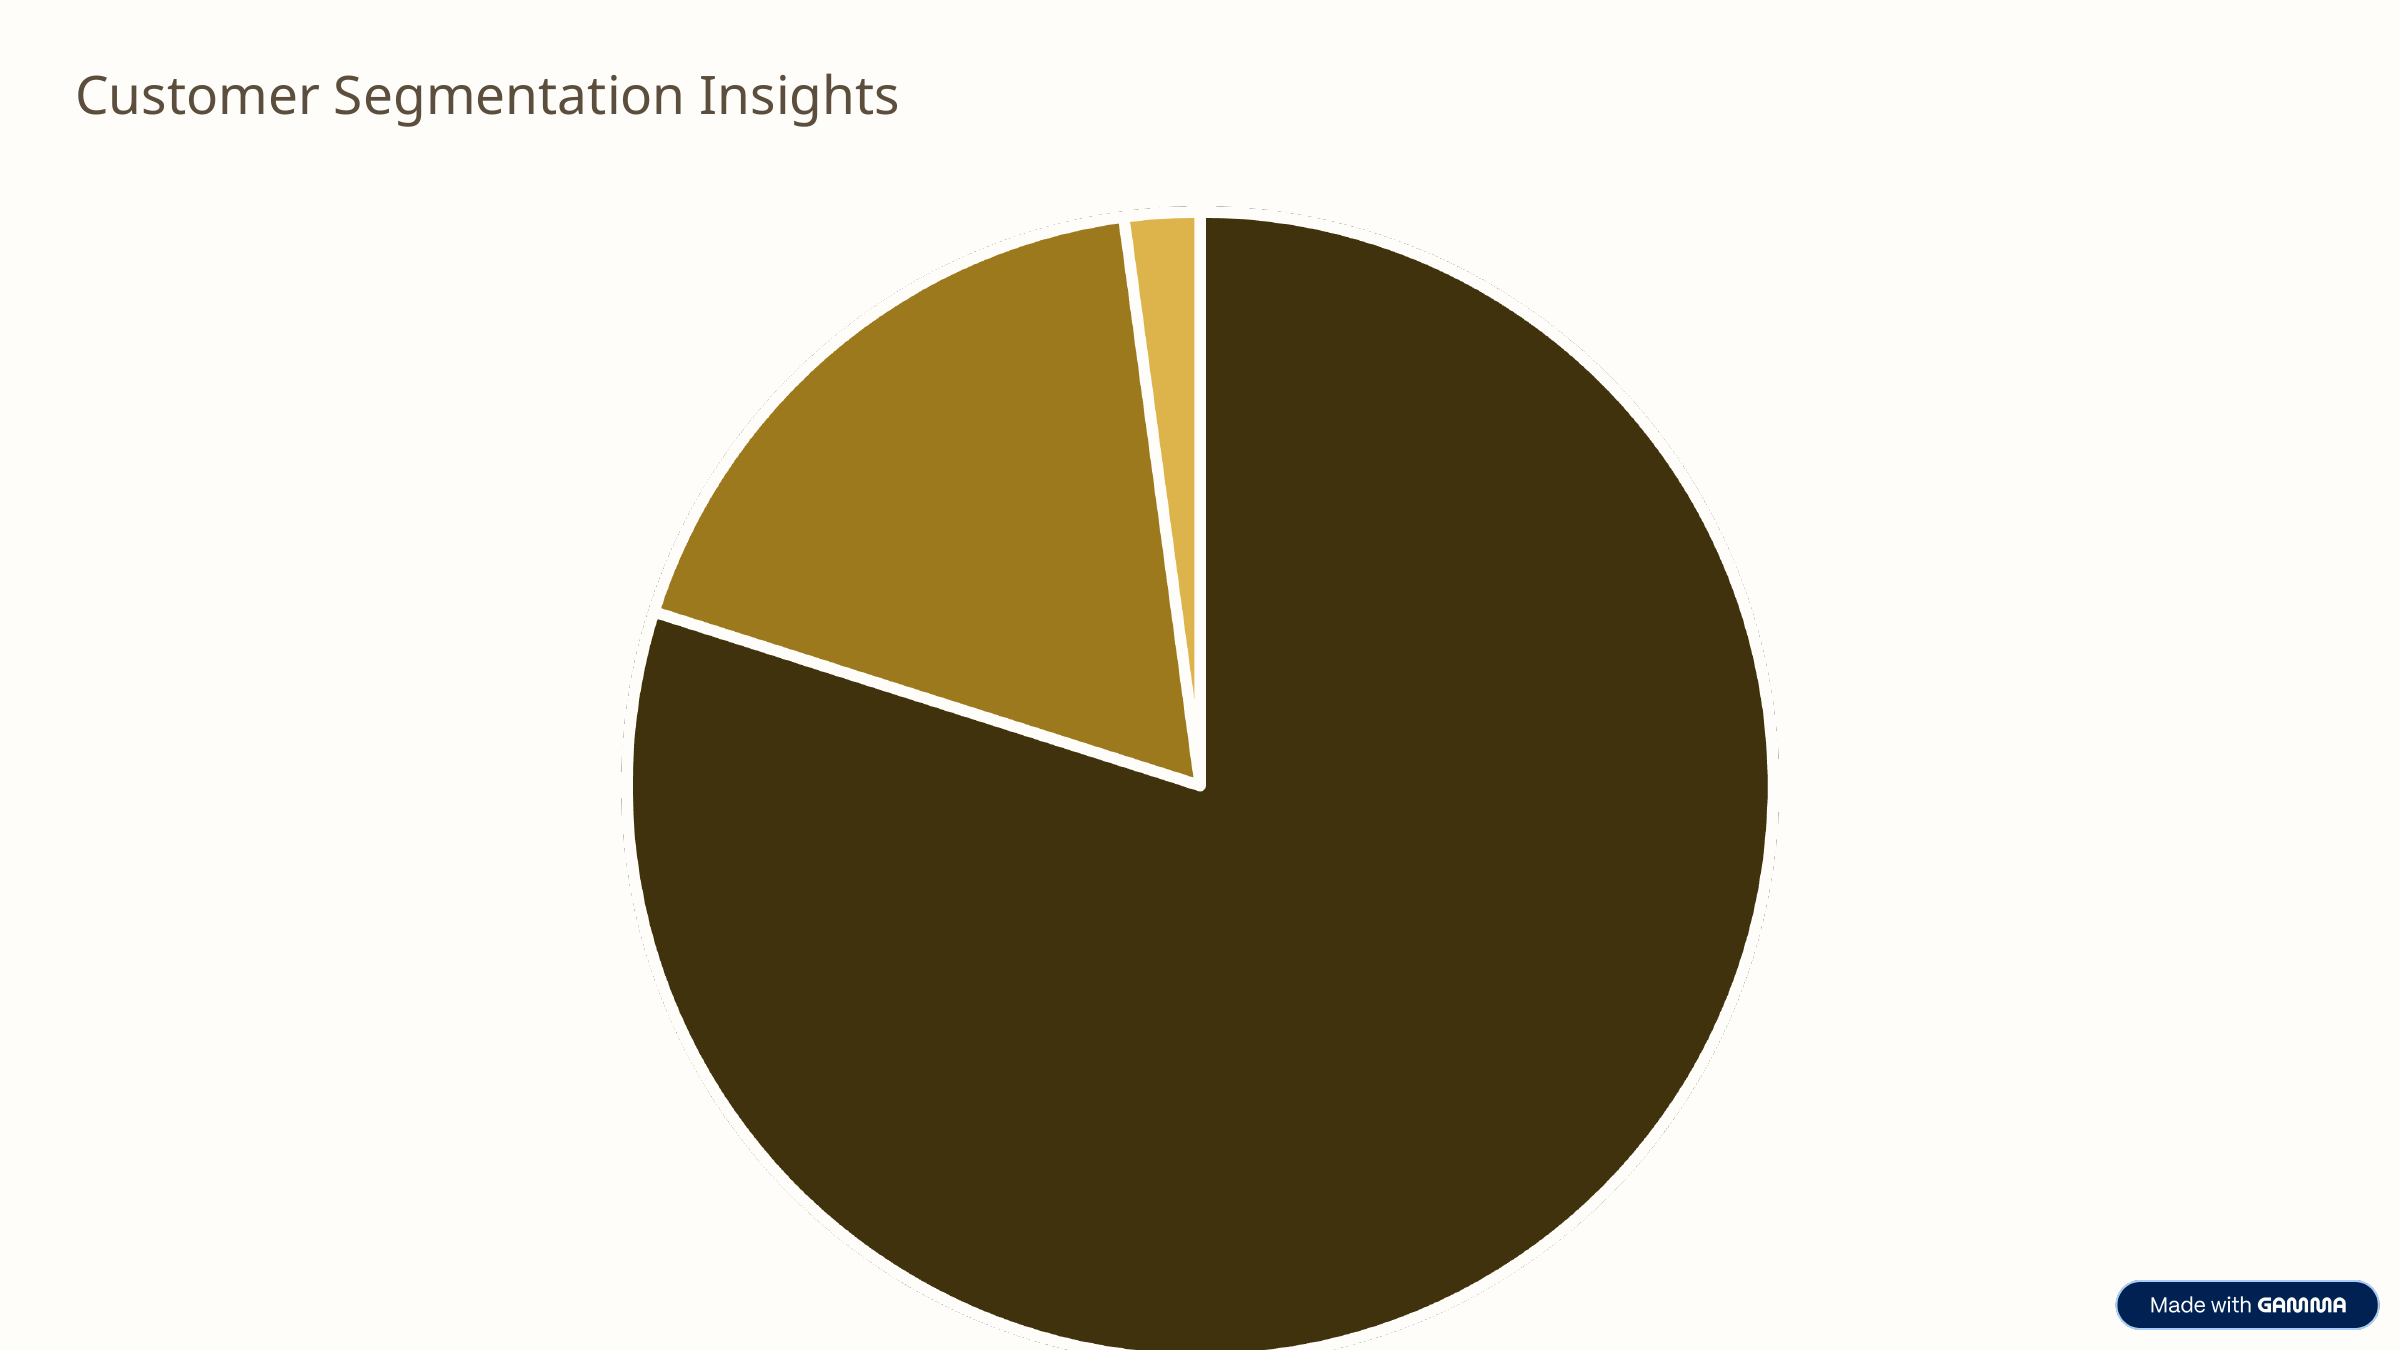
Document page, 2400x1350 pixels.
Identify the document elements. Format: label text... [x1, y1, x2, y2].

text_box Customer Segmentation Insights [75, 58, 976, 126]
picture [75, 168, 2389, 1350]
